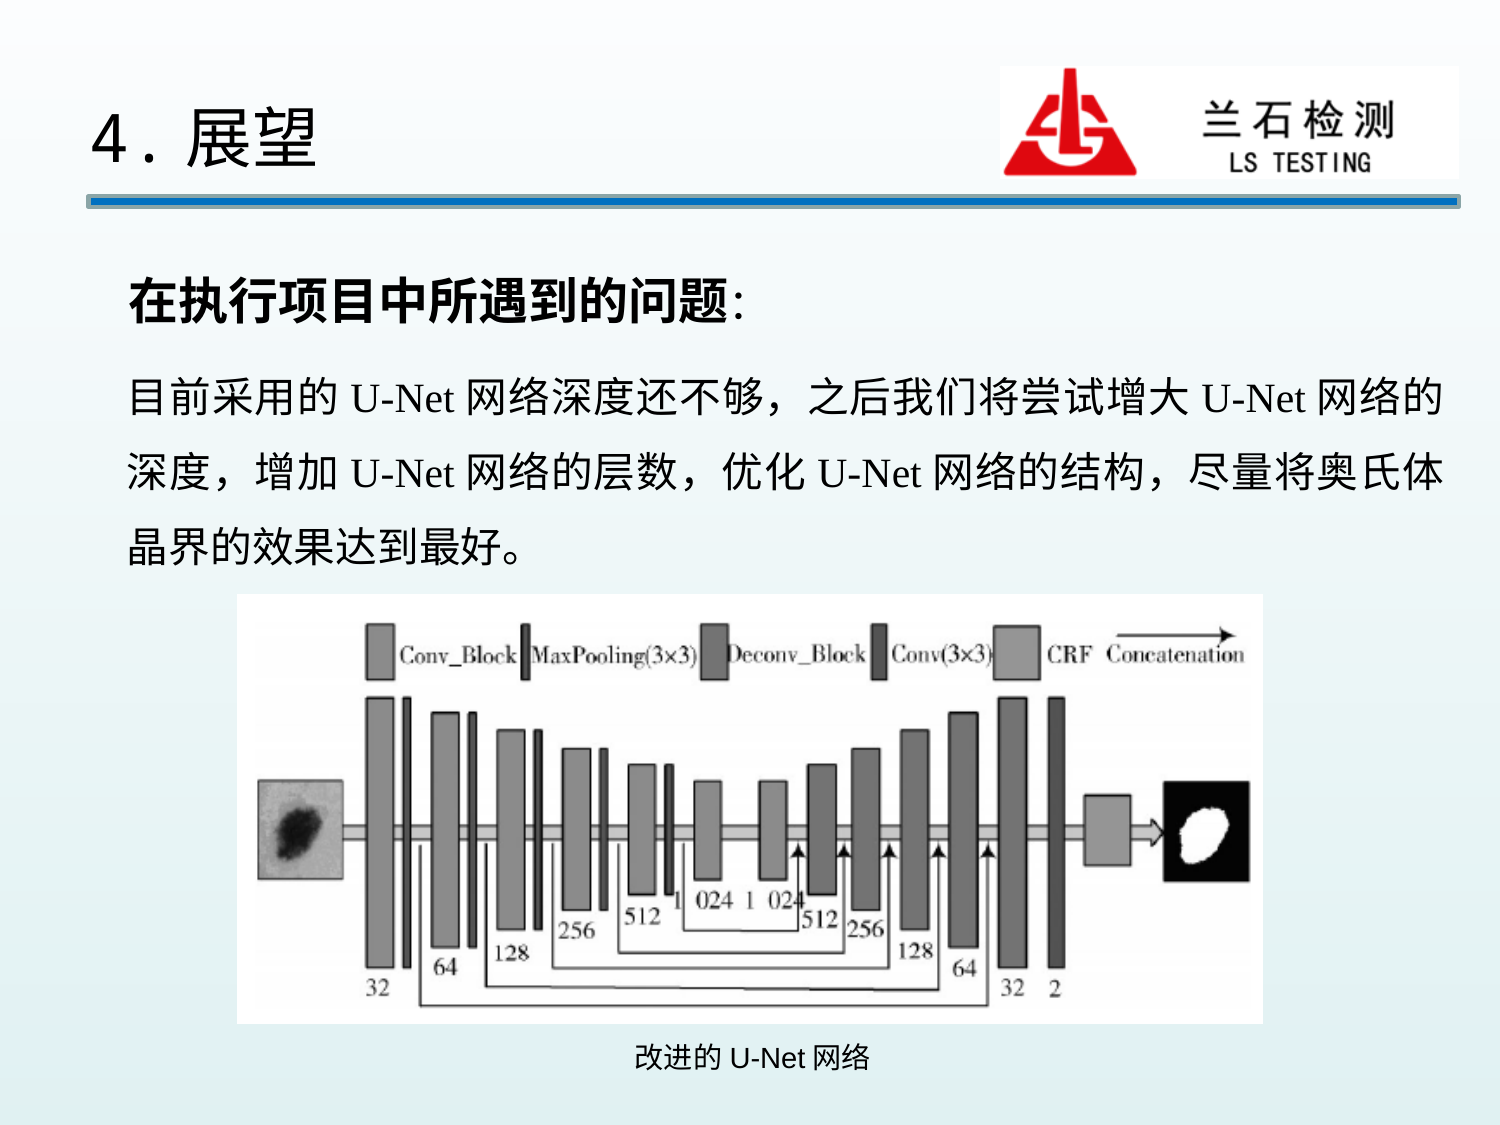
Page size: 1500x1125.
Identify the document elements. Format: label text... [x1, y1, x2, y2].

picture [1000, 66, 1459, 180]
picture [237, 594, 1263, 1024]
text_box 改进的U-Net网络 [620, 1032, 1235, 1082]
text_box 在执行项目中所遇到的问题： [88, 231, 809, 337]
text_box 目前采用的U-Net网络深度还不够，之后我们将尝试增大U-Net网络的深度，增加U-Net网络的层数，优化U-Net网络的结构，尽量将奥氏体晶界的效果达到最好。 [112, 338, 1459, 578]
text_box [86, 194, 1461, 209]
text_box 4.展望 [75, 88, 335, 184]
